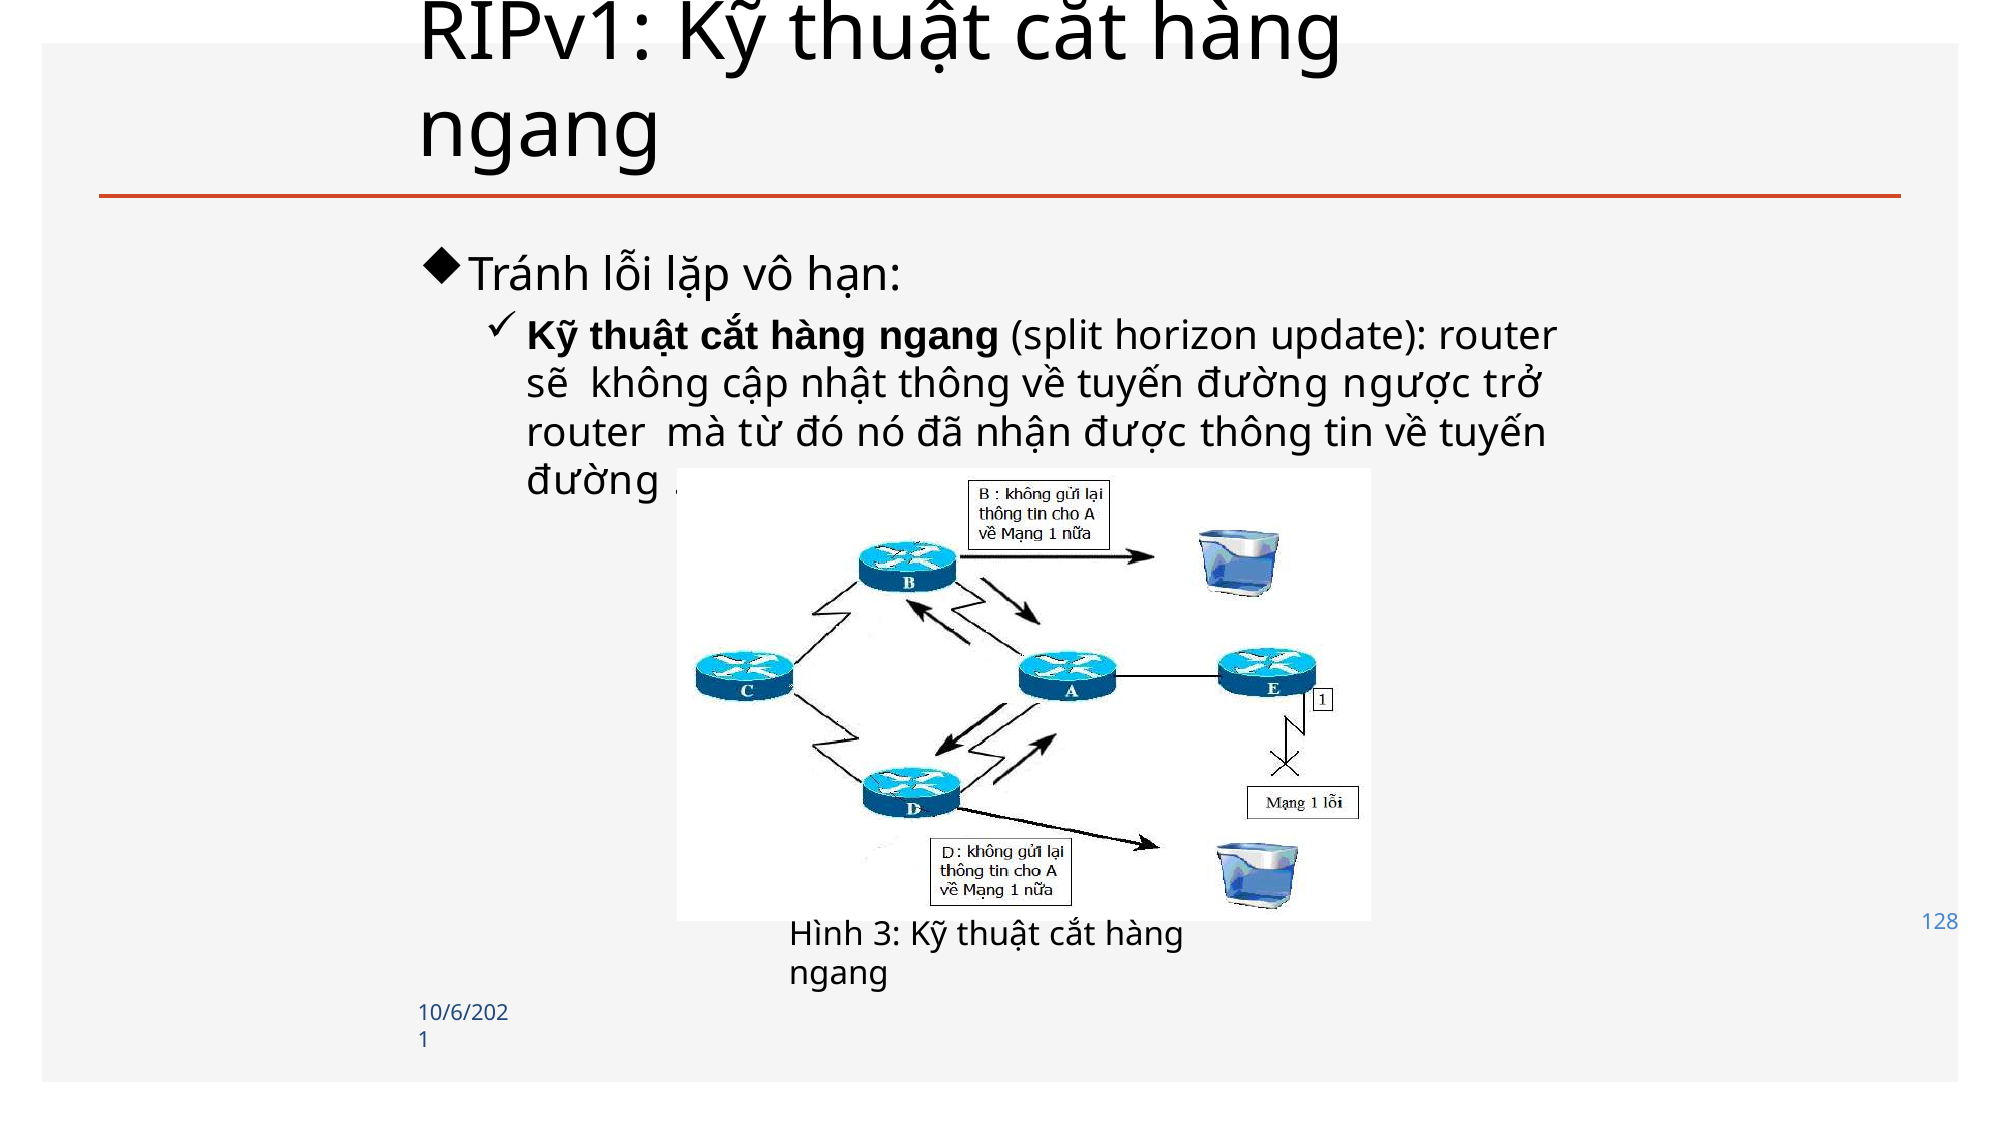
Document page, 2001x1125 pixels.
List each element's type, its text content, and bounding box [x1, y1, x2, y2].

slide_number 128 [1484, 598, 1959, 1125]
text_box 10/6/2021 [415, 999, 518, 1052]
title RIPv1: Kỹ thuật cắt hàng ngang [415, 0, 1563, 173]
text_box Tránh lỗi lặp vô hạn: Kỹ thuật cắt hàng ngang (split horizon update): router sẽ không cập nhật thông về tuyến đường ngược trở router mà từ đó nó đã nhận được thông tin về tuyến đường . [417, 231, 1574, 503]
picture [676, 468, 1371, 921]
text_box Hình 3: Kỹ thuật cắt hàng ngang [787, 921, 1265, 992]
